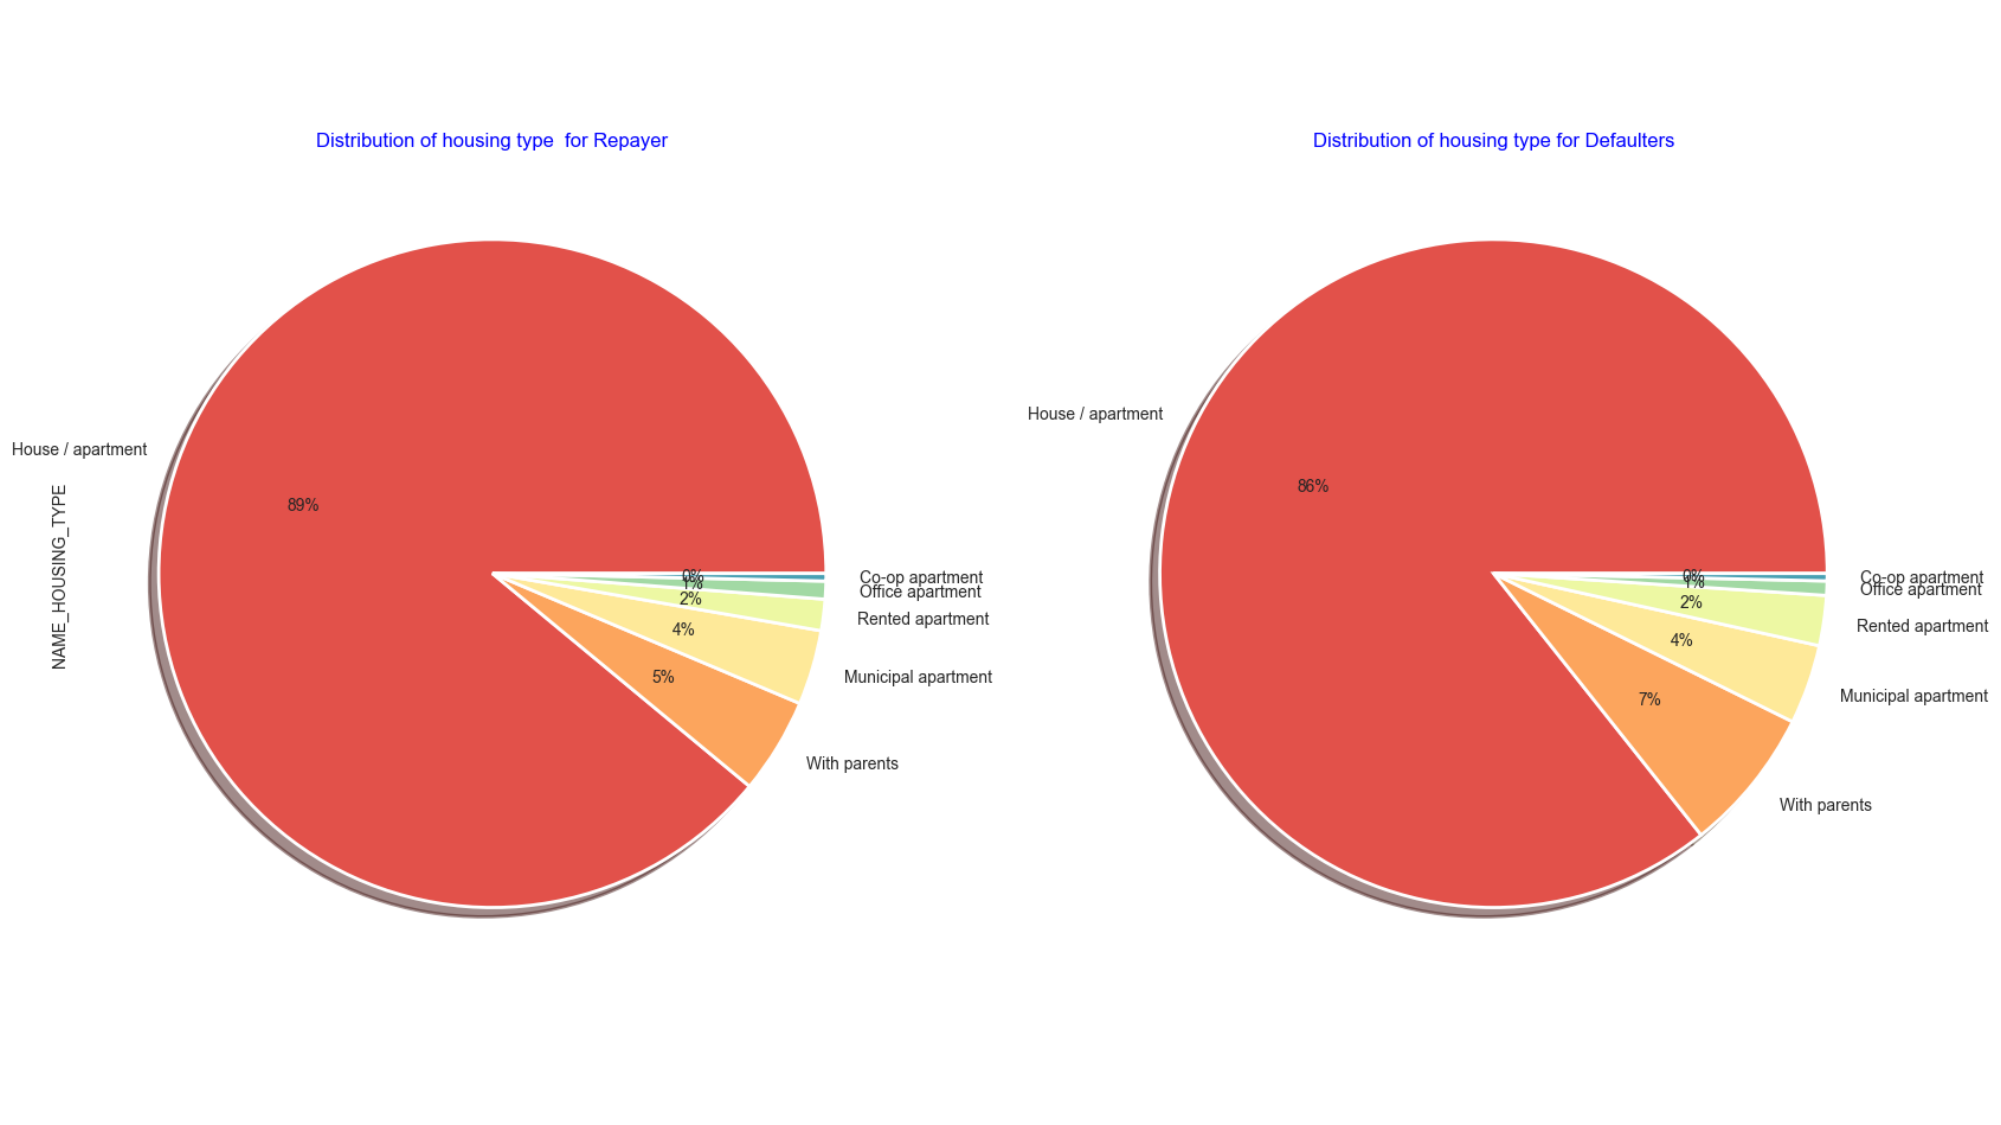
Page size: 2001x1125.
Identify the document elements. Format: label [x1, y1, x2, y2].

picture [0, 121, 2000, 1003]
